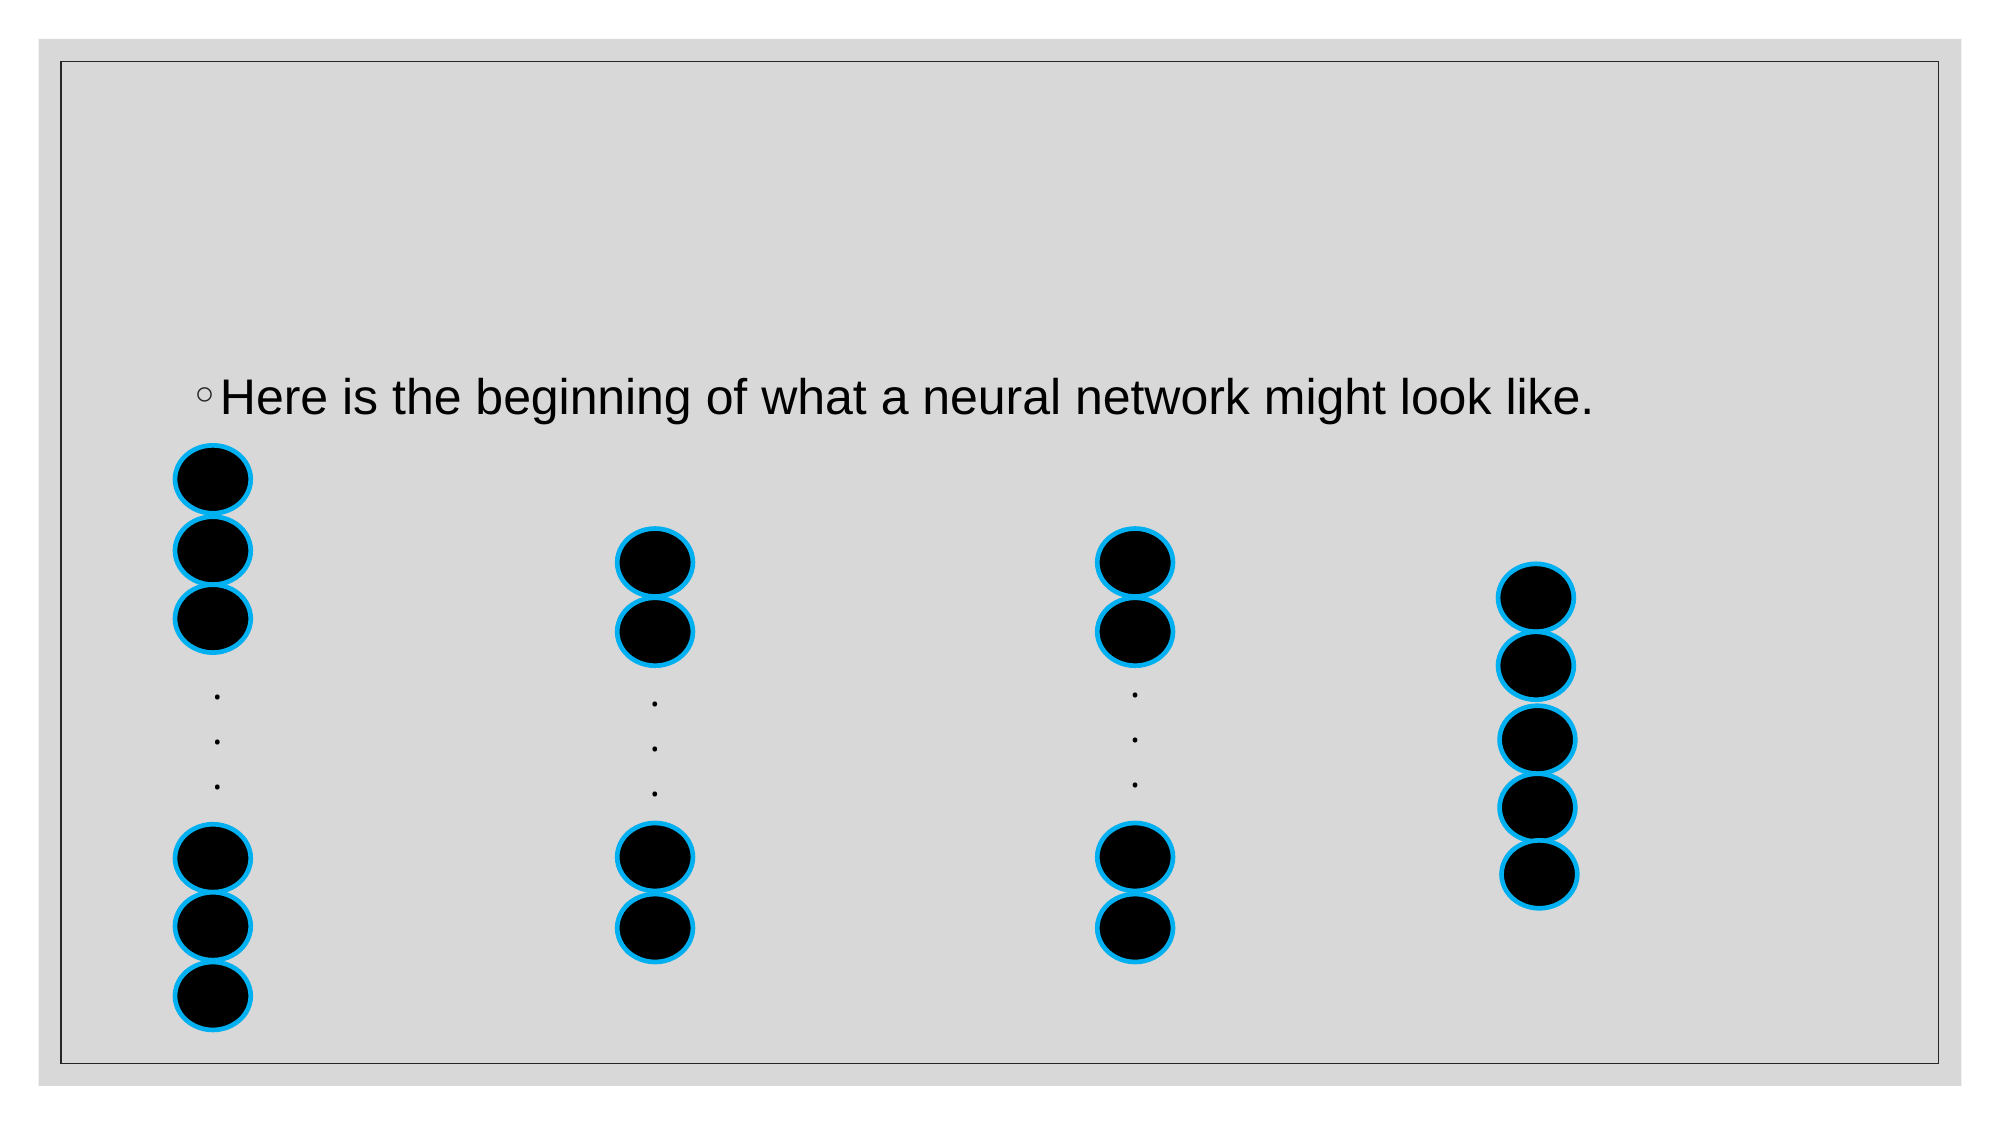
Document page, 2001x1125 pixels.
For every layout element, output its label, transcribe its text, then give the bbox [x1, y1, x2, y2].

list Here is the beginning of what a neural network might look like. [174, 345, 1825, 977]
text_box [1097, 528, 1173, 962]
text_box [617, 528, 693, 962]
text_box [1498, 563, 1578, 909]
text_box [174, 445, 251, 1030]
